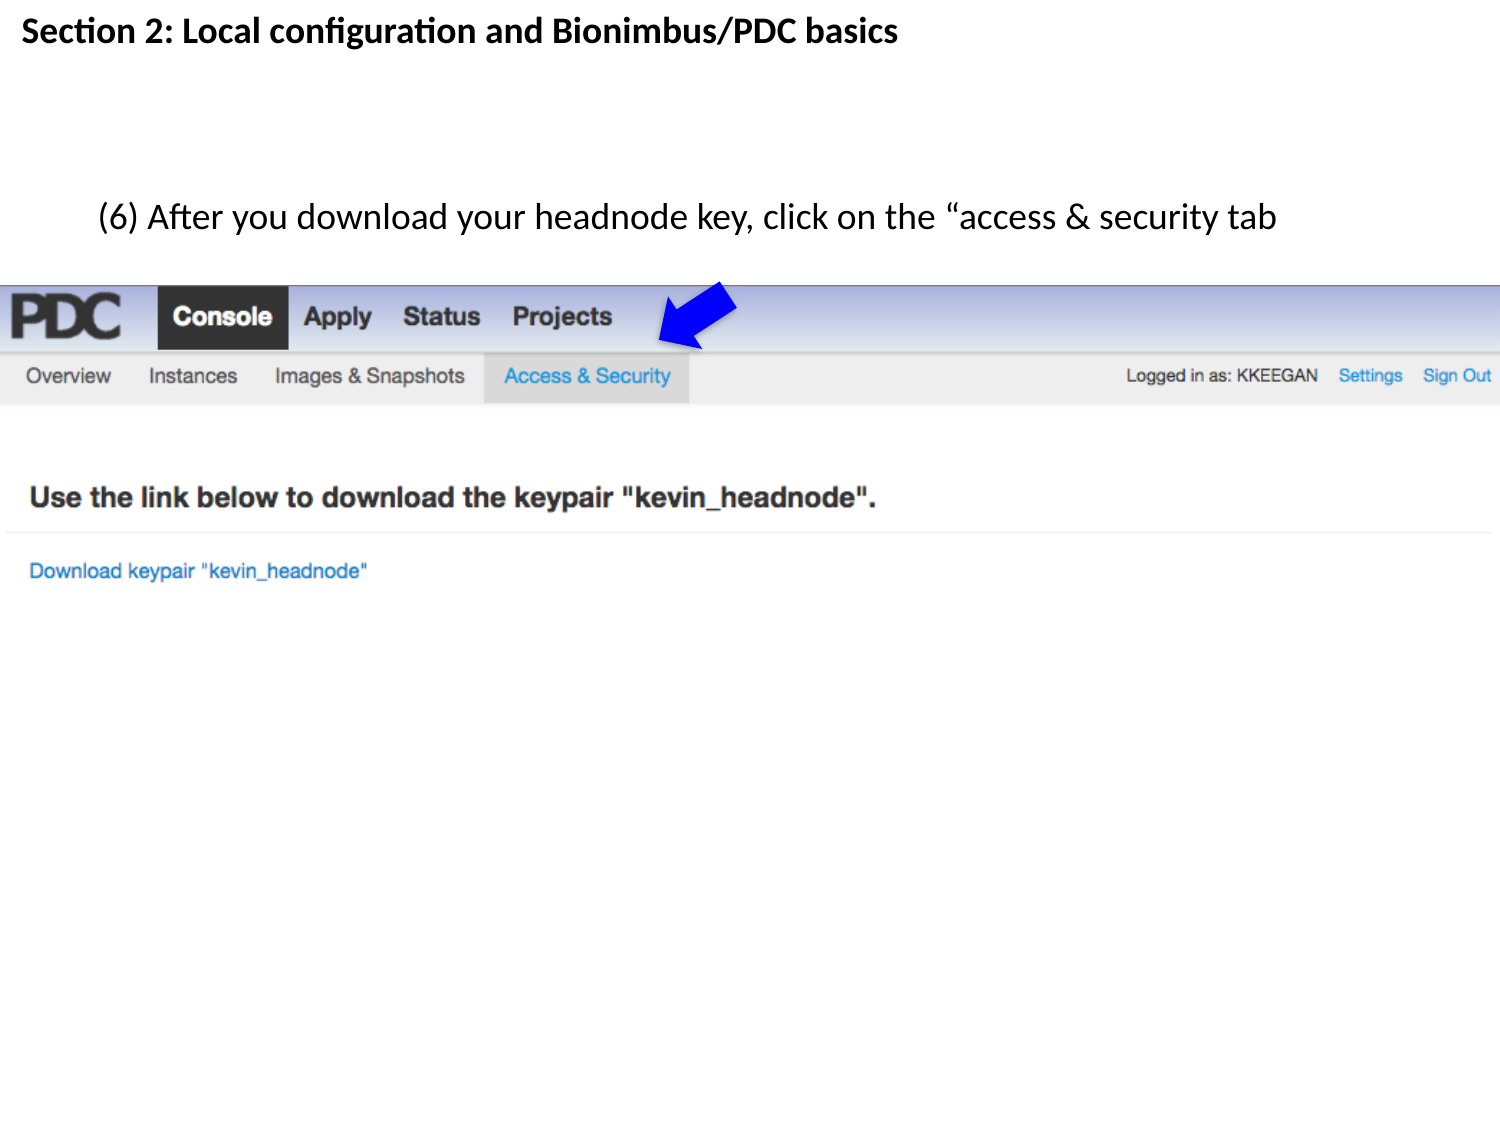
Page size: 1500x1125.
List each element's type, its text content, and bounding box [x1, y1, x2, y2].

text_box (6) After you download your headnode key, click on the “access & security tab [82, 184, 1294, 245]
text_box Section 2: Local configuration and Bionimbus/PDC basics [6, 0, 915, 59]
picture [0, 285, 1500, 600]
